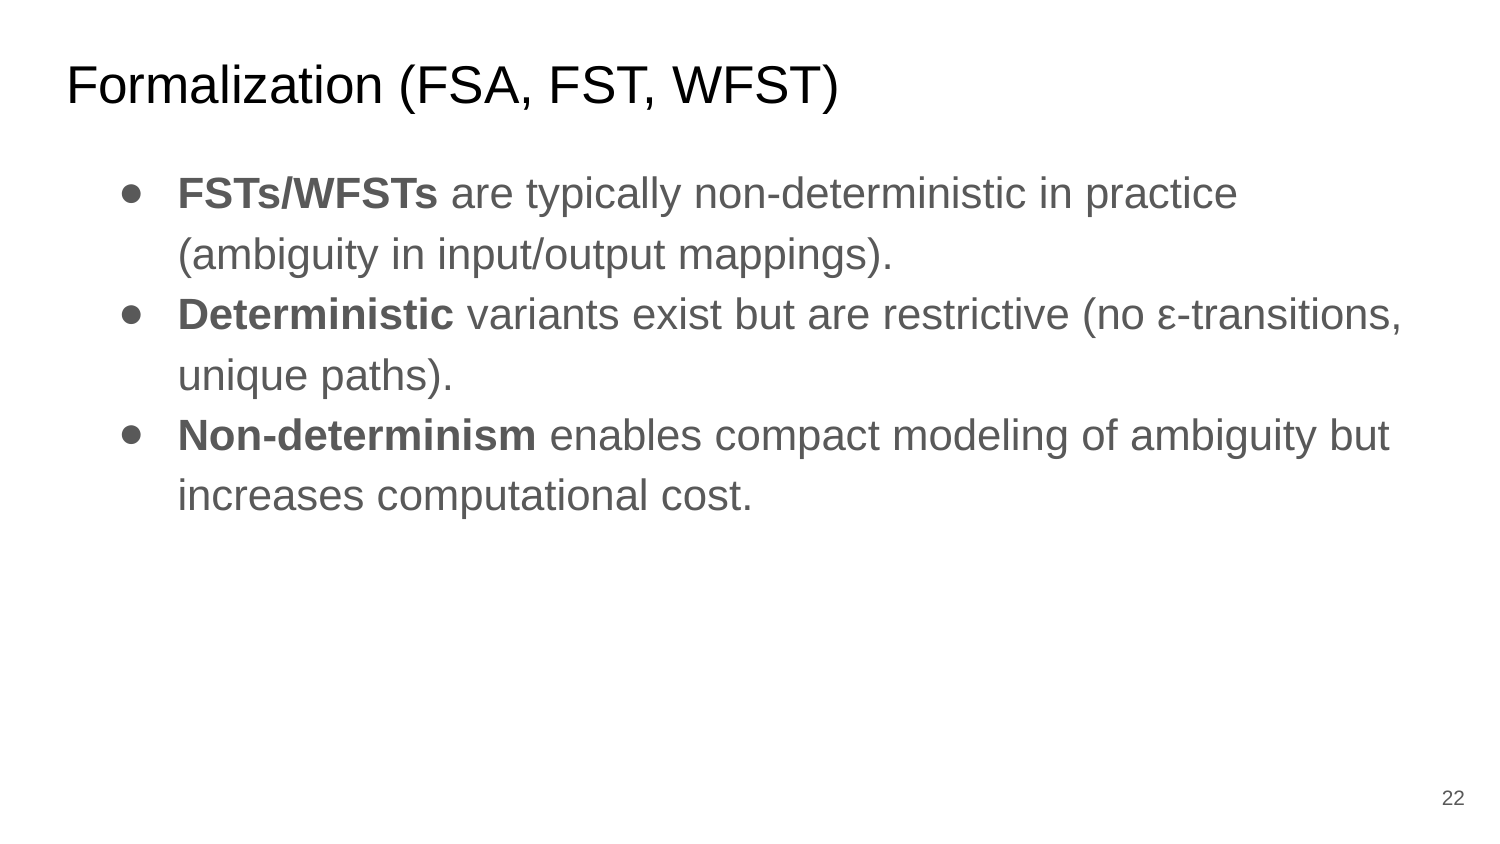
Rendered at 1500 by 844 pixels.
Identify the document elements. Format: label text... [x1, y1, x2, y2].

slide_number ‹#› [1389, 764, 1480, 830]
list FSTs/WFSTs are typically non-deterministic in practice (ambiguity in input/output mappings). Deterministic variants exist but are restrictive (no ε-transitions, unique paths). Non-determinism enables compact modeling of ambiguity but increases computational cost. [87, 142, 1434, 785]
title Formalization (FSA, FST, WFST) [51, 35, 1449, 130]
